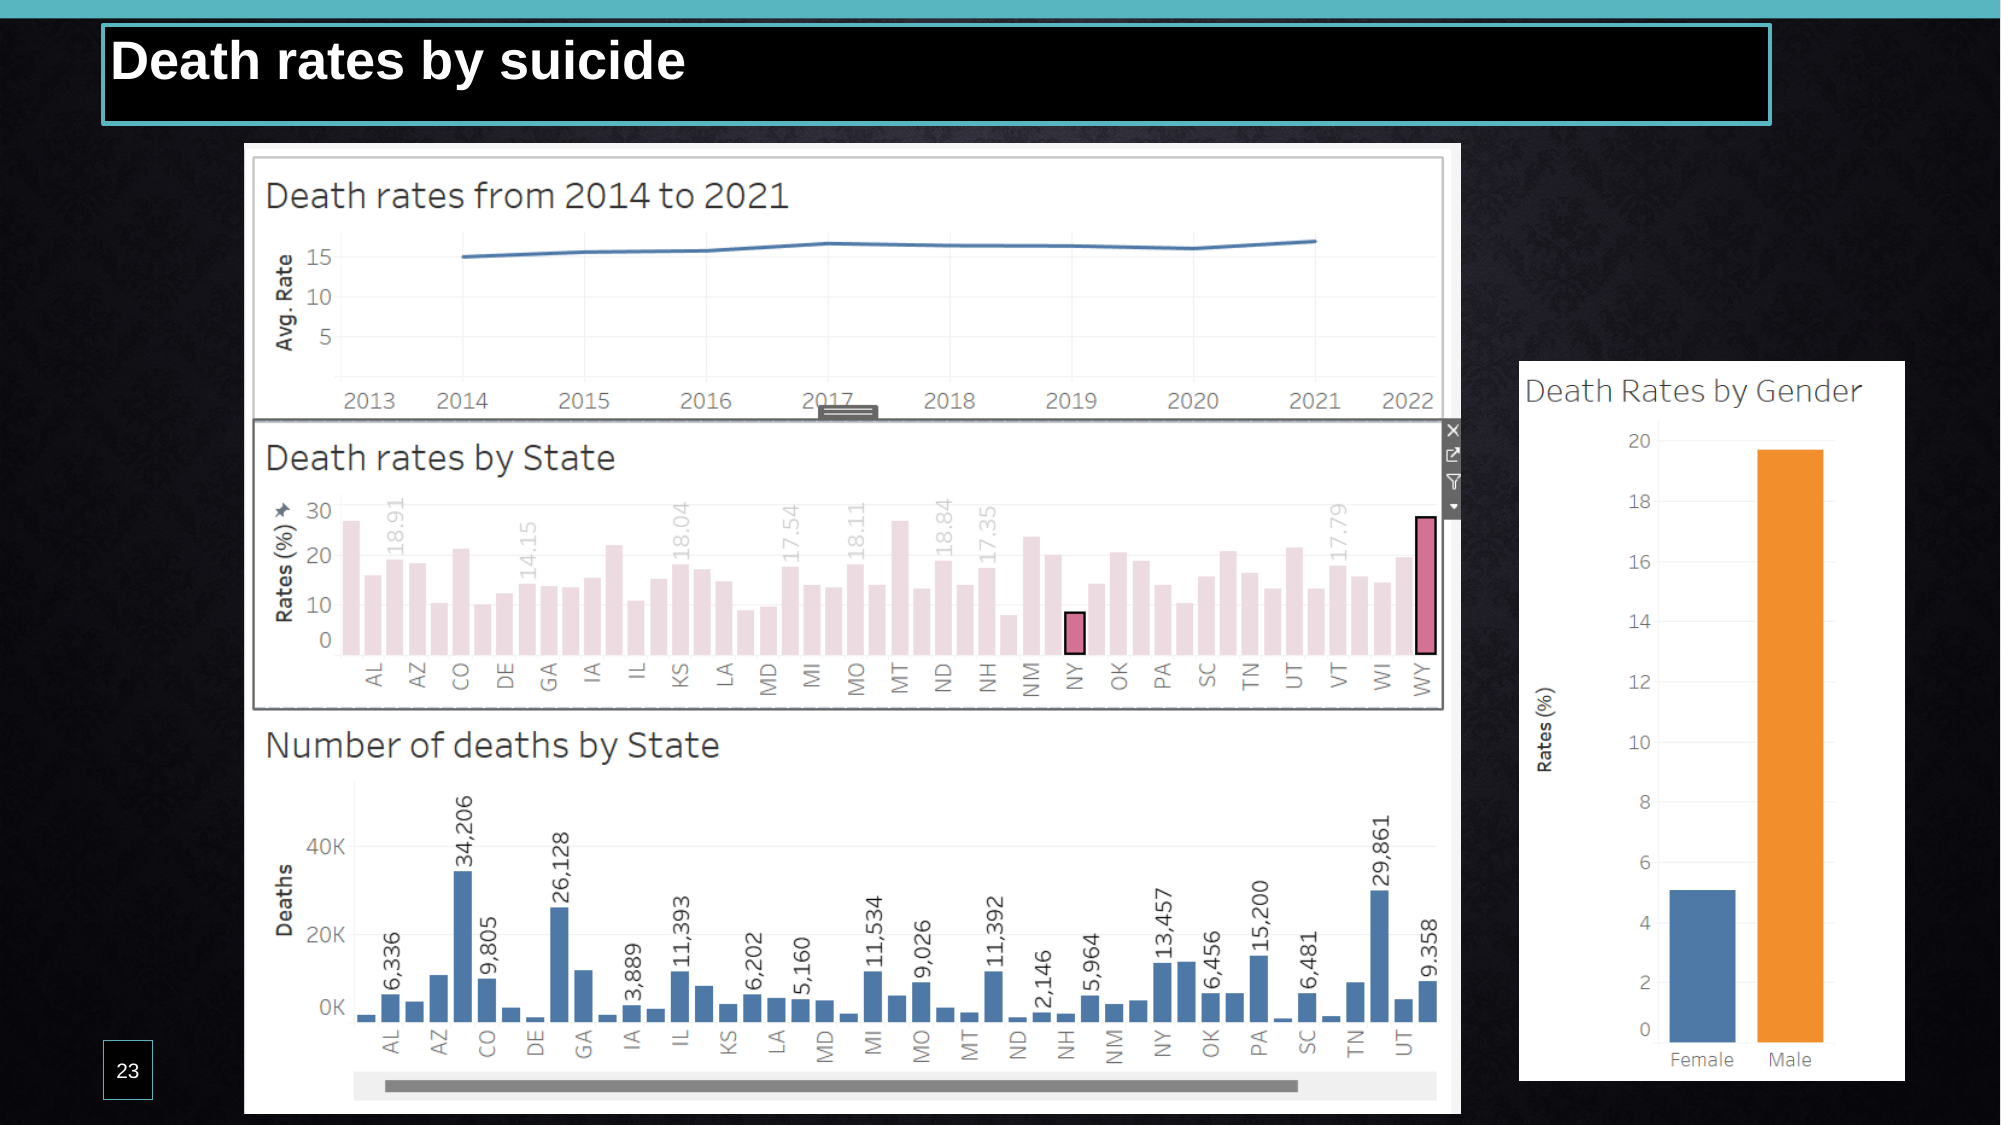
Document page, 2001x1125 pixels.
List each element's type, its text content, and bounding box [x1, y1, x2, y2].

picture [1519, 361, 1905, 1081]
picture [243, 143, 1461, 1114]
slide_number 23 [103, 1040, 153, 1100]
text_box Death rates by suicide [103, 24, 1770, 124]
